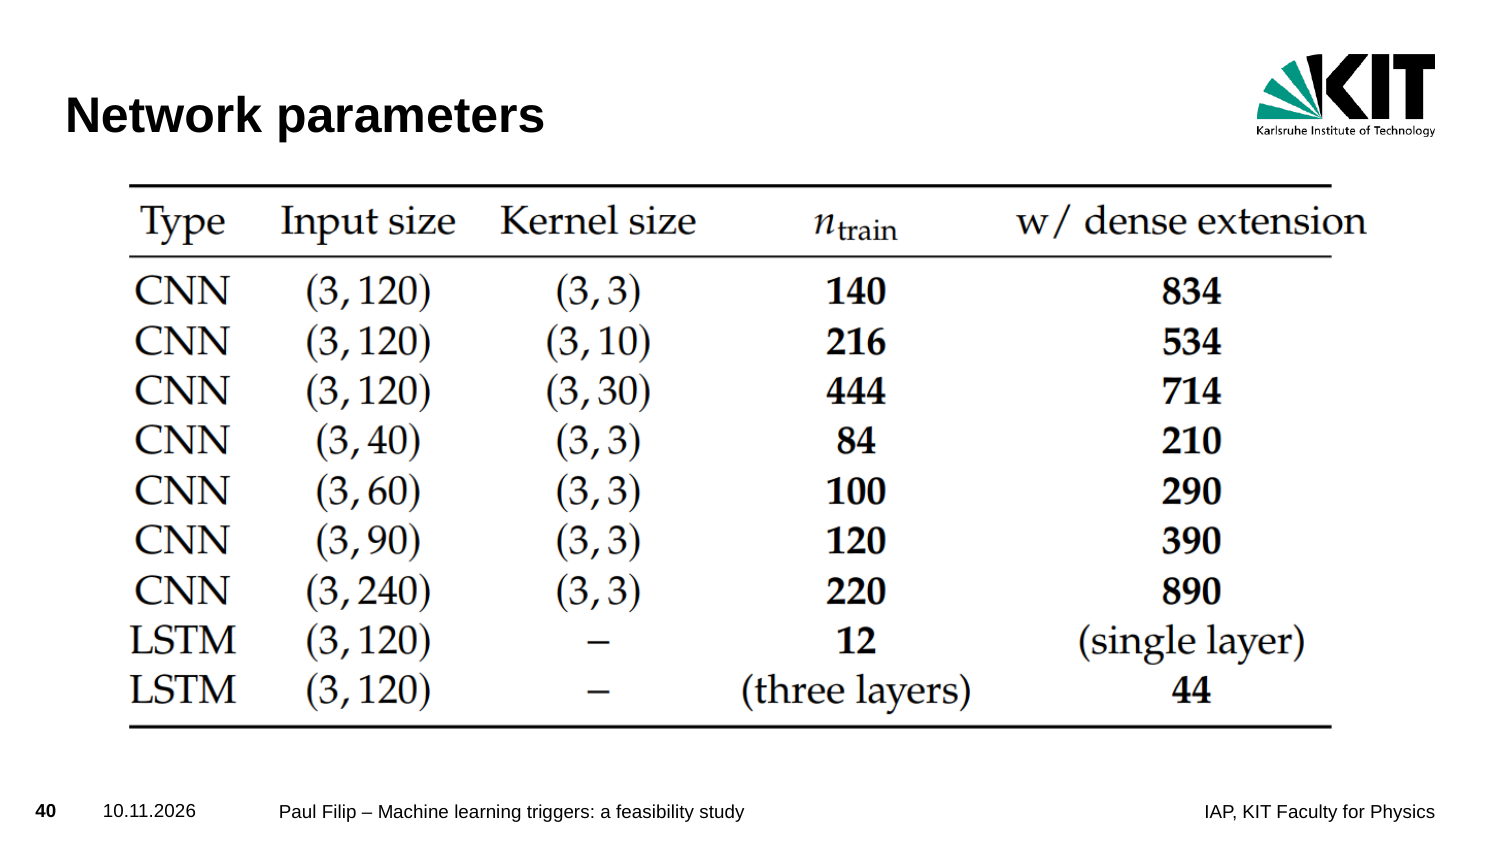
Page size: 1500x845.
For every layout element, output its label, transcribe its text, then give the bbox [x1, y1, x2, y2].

title Network parameters [64, 48, 1192, 143]
slide_number <number> [35, 778, 89, 844]
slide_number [102, 778, 272, 844]
picture [124, 180, 1375, 742]
picture [1257, 54, 1435, 137]
